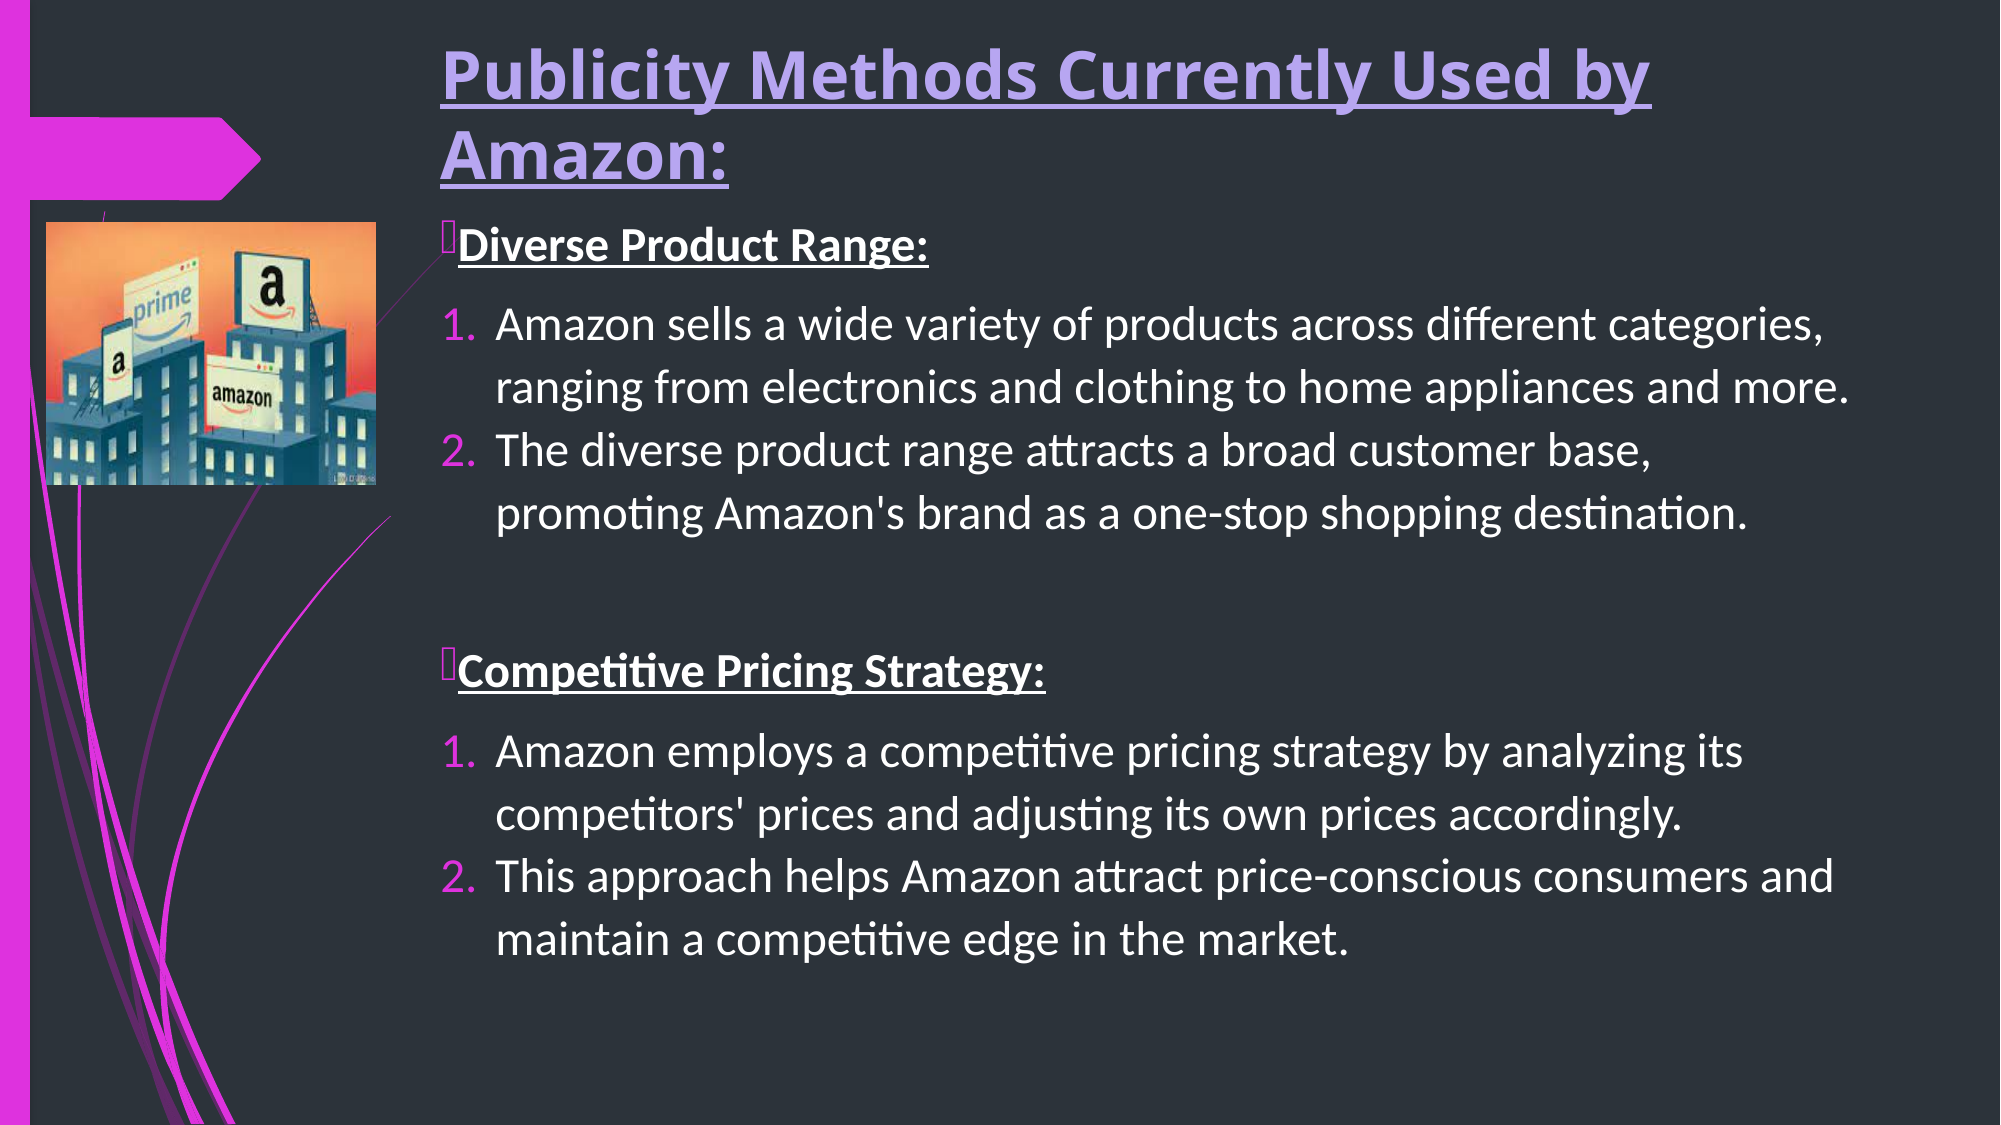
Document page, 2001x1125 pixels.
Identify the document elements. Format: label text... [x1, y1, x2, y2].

picture [46, 222, 376, 486]
list Diverse Product Range: Amazon sells a wide variety of products across different categories, ranging from electronics and clothing to home appliances and more. The diverse product range attracts a broad customer base, promoting Amazon's brand as a one-stop shopping destination. Competitive Pricing Strategy: Amazon employs a competitive pricing strategy by analyzing its competitors' prices and adjusting its own prices accordingly. This approach helps Amazon attract price-conscious consumers and maintain a competitive edge in the market. [425, 201, 1888, 1100]
title Publicity Methods Currently Used by Amazon: [425, 25, 1888, 201]
